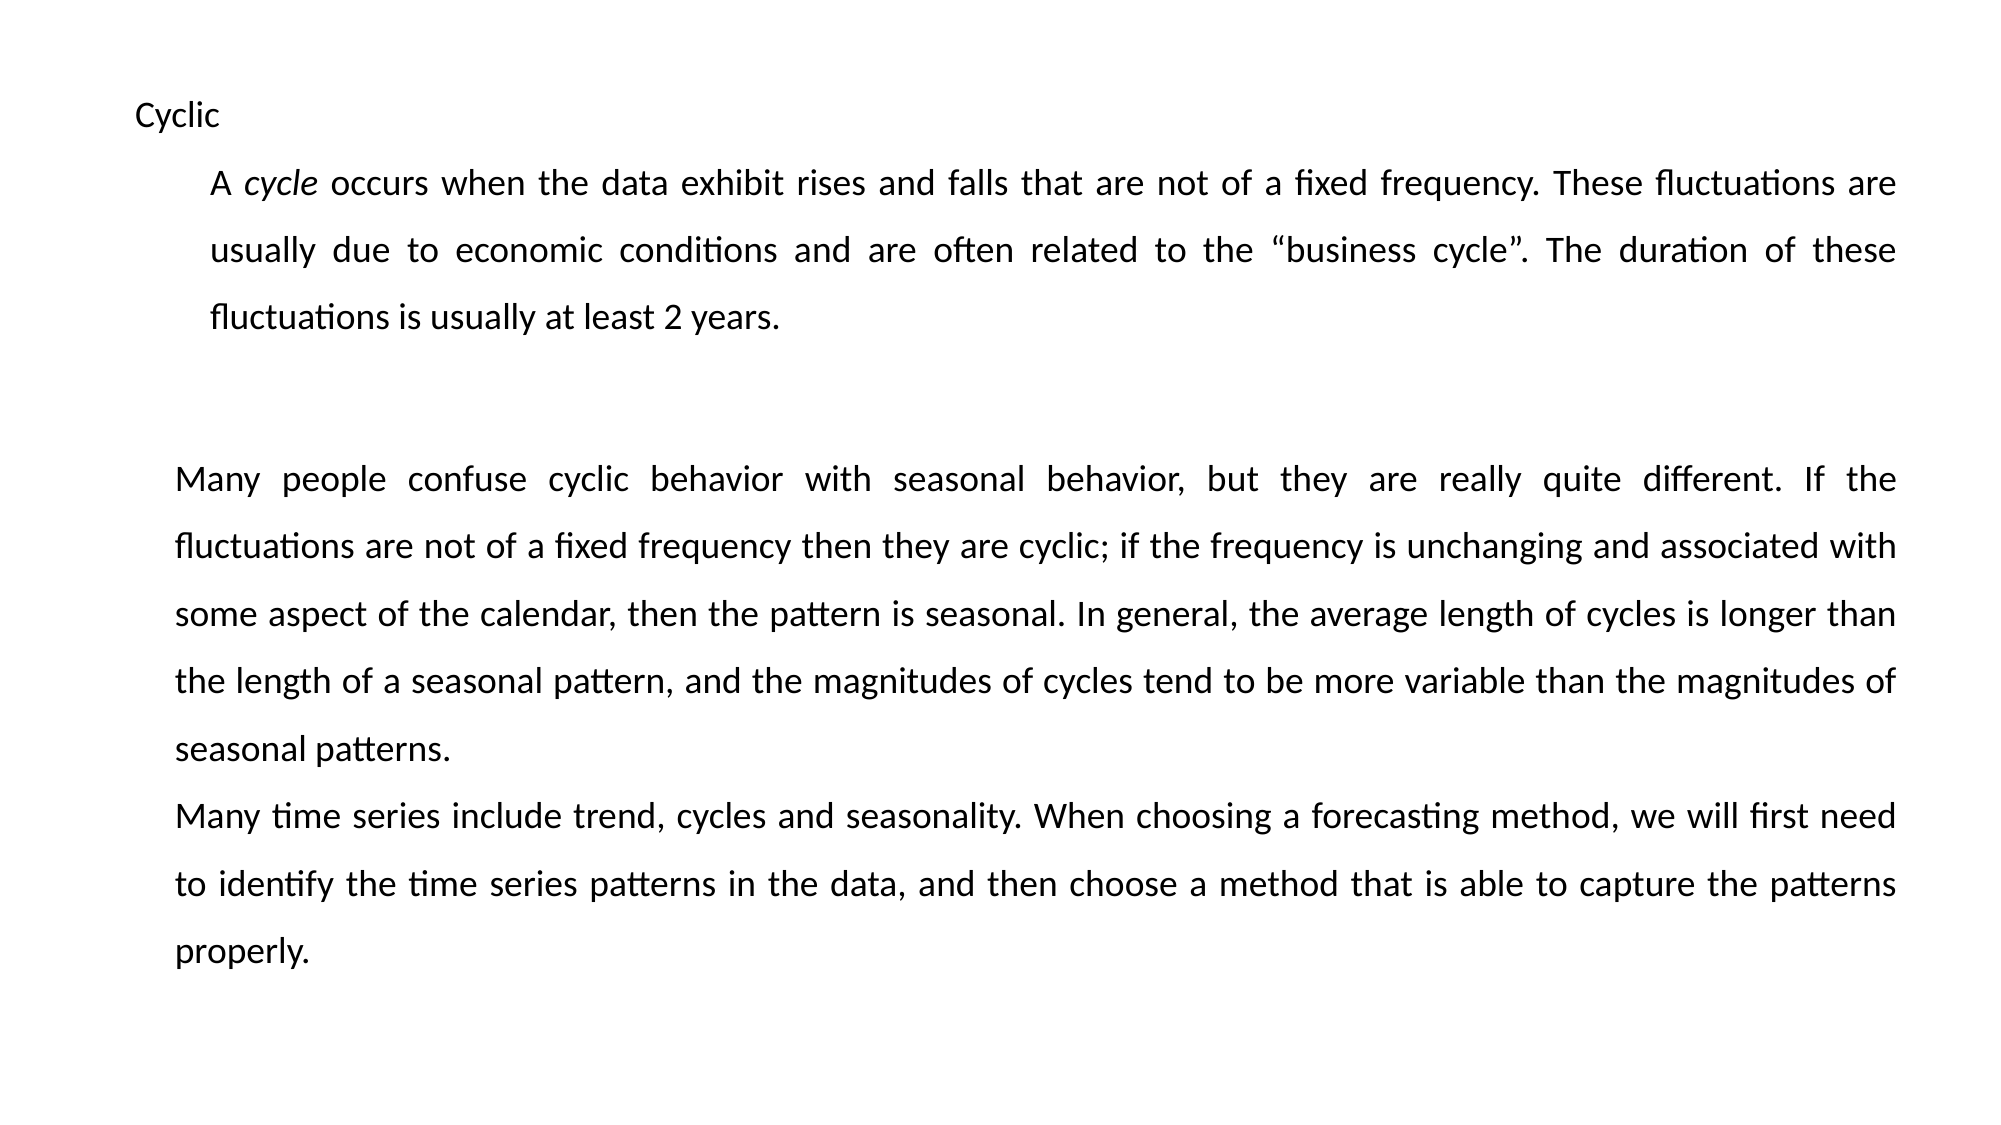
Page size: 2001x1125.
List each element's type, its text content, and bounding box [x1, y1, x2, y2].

text_box Many people confuse cyclic behavior with seasonal behavior, but they are really quite different. If the fluctuations are not of a fixed frequency then they are cyclic; if the frequency is unchanging and associated with some aspect of the calendar, then the pattern is seasonal. In general, the average length of cycles is longer than the length of a seasonal pattern, and the magnitudes of cycles tend to be more variable than the magnitudes of seasonal patterns. Many time series include trend, cycles and seasonality. When choosing a forecasting method, we will first need to identify the time series patterns in the data, and then choose a method that is able to capture the patterns properly. [160, 423, 1914, 979]
text_box Cyclic A cycle occurs when the data exhibit rises and falls that are not of a fixed frequency. These fluctuations are usually due to economic conditions and are often related to the “business cycle”. The duration of these fluctuations is usually at least 2 years. [120, 60, 1914, 345]
